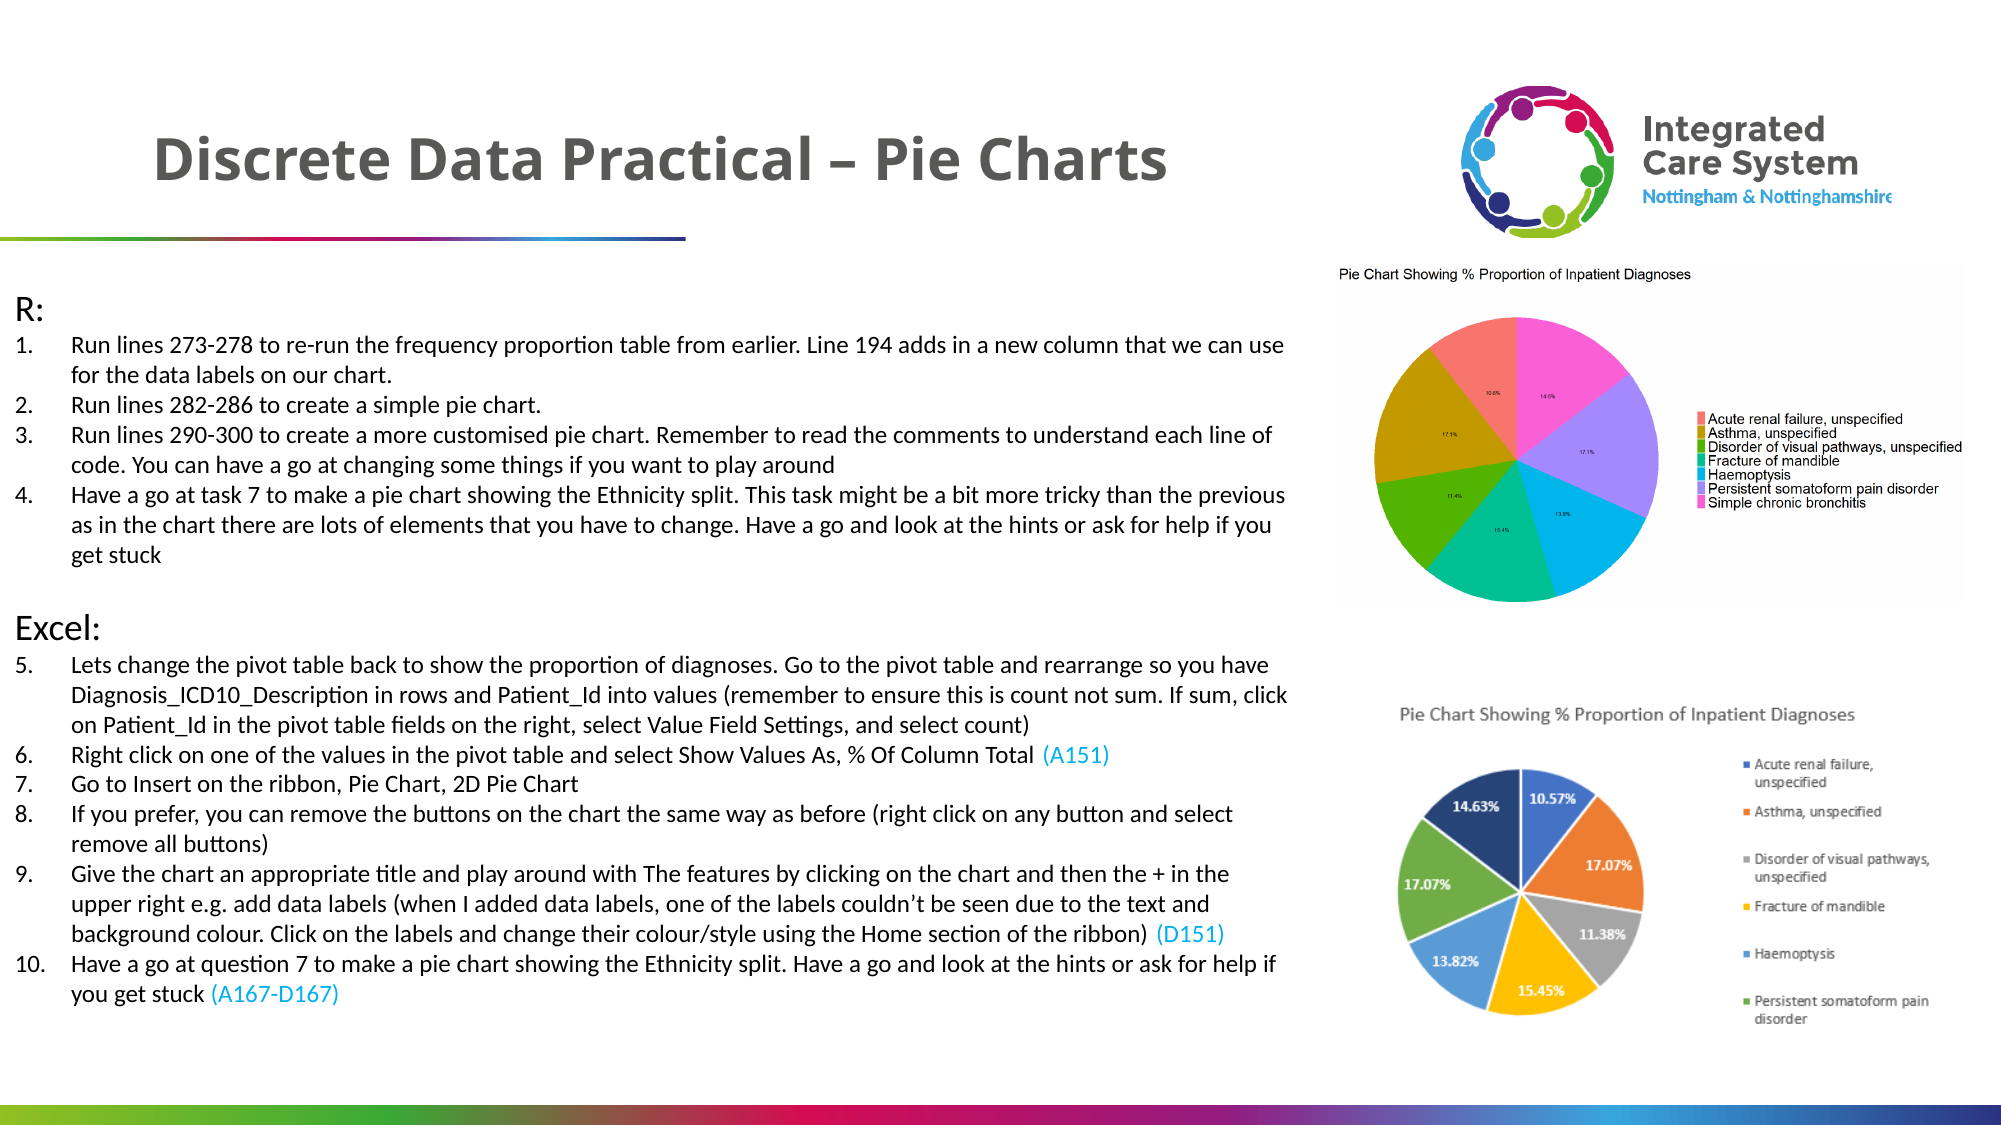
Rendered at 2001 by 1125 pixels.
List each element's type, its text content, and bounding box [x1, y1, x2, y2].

picture [1460, 86, 1892, 238]
picture [1310, 690, 1947, 1056]
picture [0, 1105, 2000, 1125]
picture [0, 237, 686, 245]
text_box R: Run lines 273-278 to re-run the frequency proportion table from earlier. Line 194 adds in a new column that we can use for the data labels on our chart. Run lines 282-286 to create a simple pie chart. Run lines 290-300 to create a more customised pie chart. Remember to read the comments to understand each line of code. You can have a go at changing some things if you want to play around Have a go at task 7 to make a pie chart showing the Ethnicity split. This task might be a bit more tricky than the previous as in the chart there are lots of elements that you have to change. Have a go and look at the hints or ask for help if you get stuck Excel: Lets change the pivot table back to show the proportion of diagnoses. Go to the pivot table and rearrange so you have Diagnosis_ICD10_Description in rows and Patient_Id into values (remember to ensure this is count not sum. If sum, click on Patient_Id in the pivot table fields on the right, select Value Field Settings, and select count) Right click on one of the values in the pivot table and select Show Values As, % Of Column Total (A151) Go to Insert on the ribbon, Pie Chart, 2D Pie Chart If you prefer, you can remove the buttons on the chart the same way as before (right click on any button and select remove all buttons) Give the chart an appropriate title and play around with The features by clicking on the chart and then the + in the upper right e.g. add data labels (when I added data labels, one of the labels couldn’t be seen due to the text and background colour. Click on the labels and change their colour/style using the Home section of the ribbon) (D151) Have a go at question 7 to make a pie chart showing the Ethnicity split. Have a go and look at the hints or ask for help if you get stuck (A167-D167) [0, 276, 1311, 1095]
picture [1335, 264, 1964, 606]
text_box Discrete Data Practical – Pie Charts [137, 128, 1311, 196]
